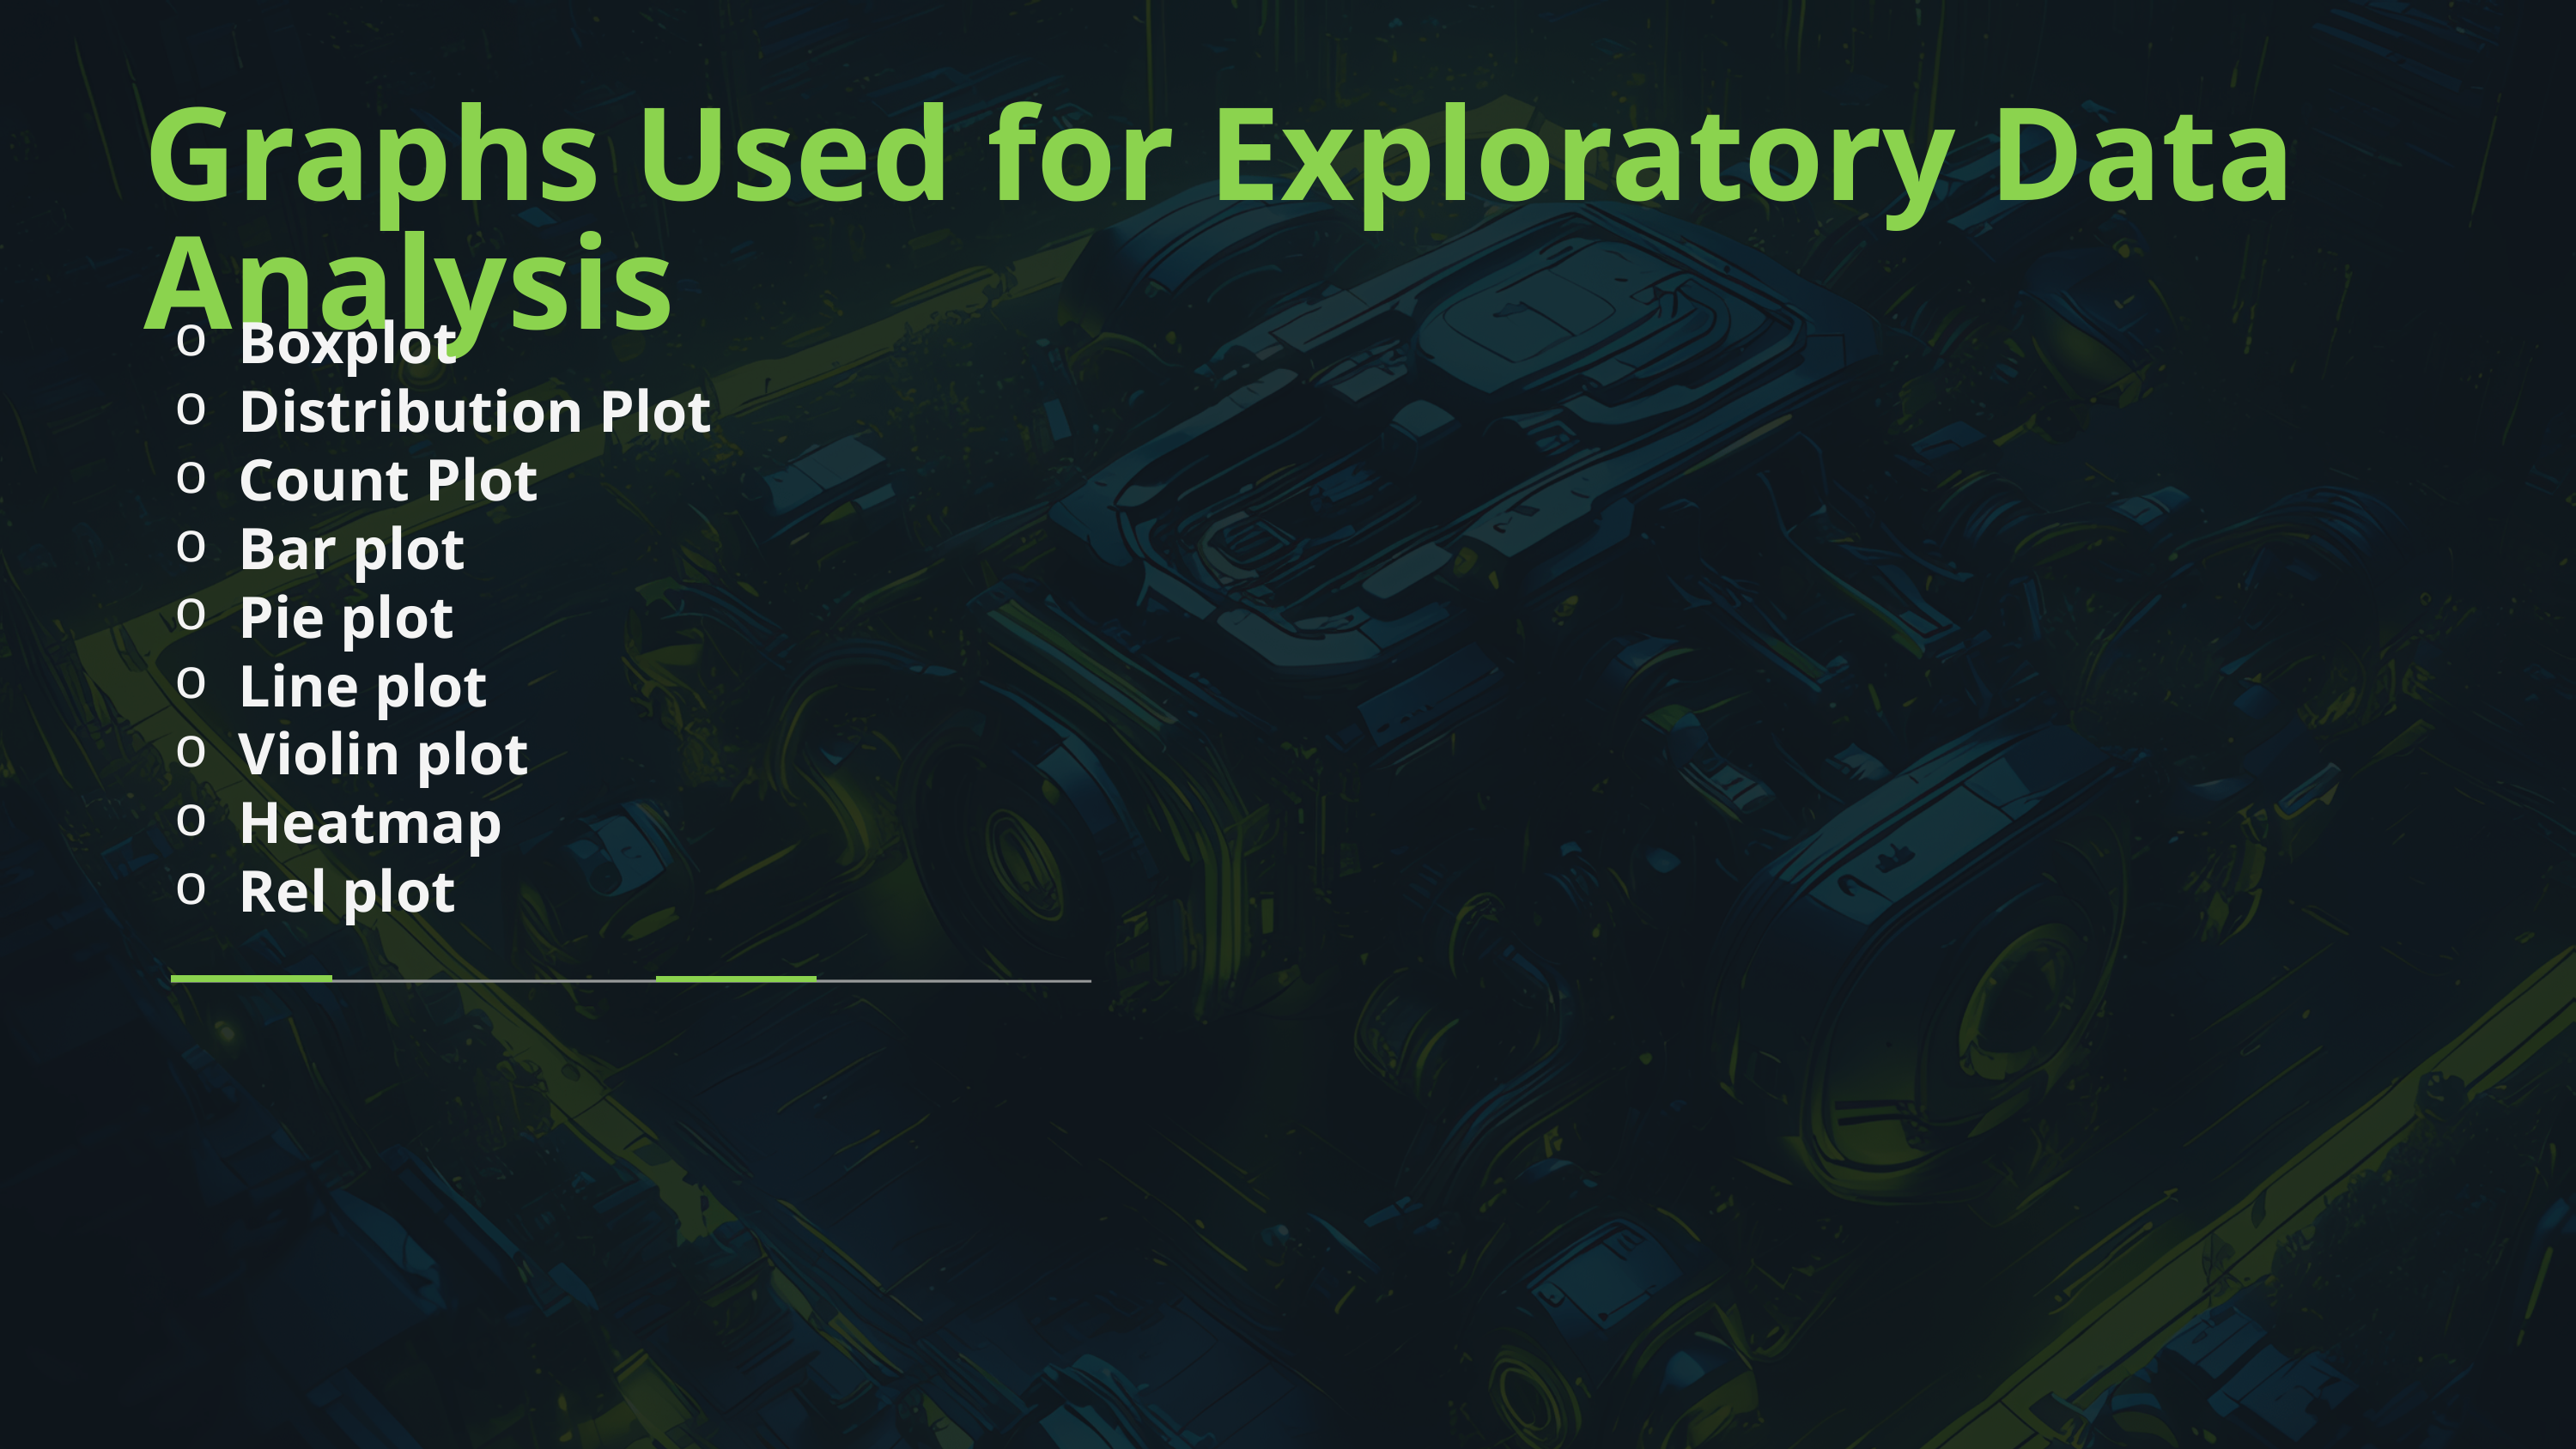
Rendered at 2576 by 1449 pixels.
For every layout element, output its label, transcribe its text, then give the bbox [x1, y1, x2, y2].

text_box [655, 975, 817, 983]
text_box [0, 0, 2576, 1449]
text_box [170, 974, 332, 982]
text_box Graphs Used for Exploratory Data Analysis [144, 97, 2318, 355]
text_box Boxplot Distribution Plot Count Plot Bar plot Pie plot Line plot Violin plot Heatmap Rel plot [173, 306, 817, 925]
